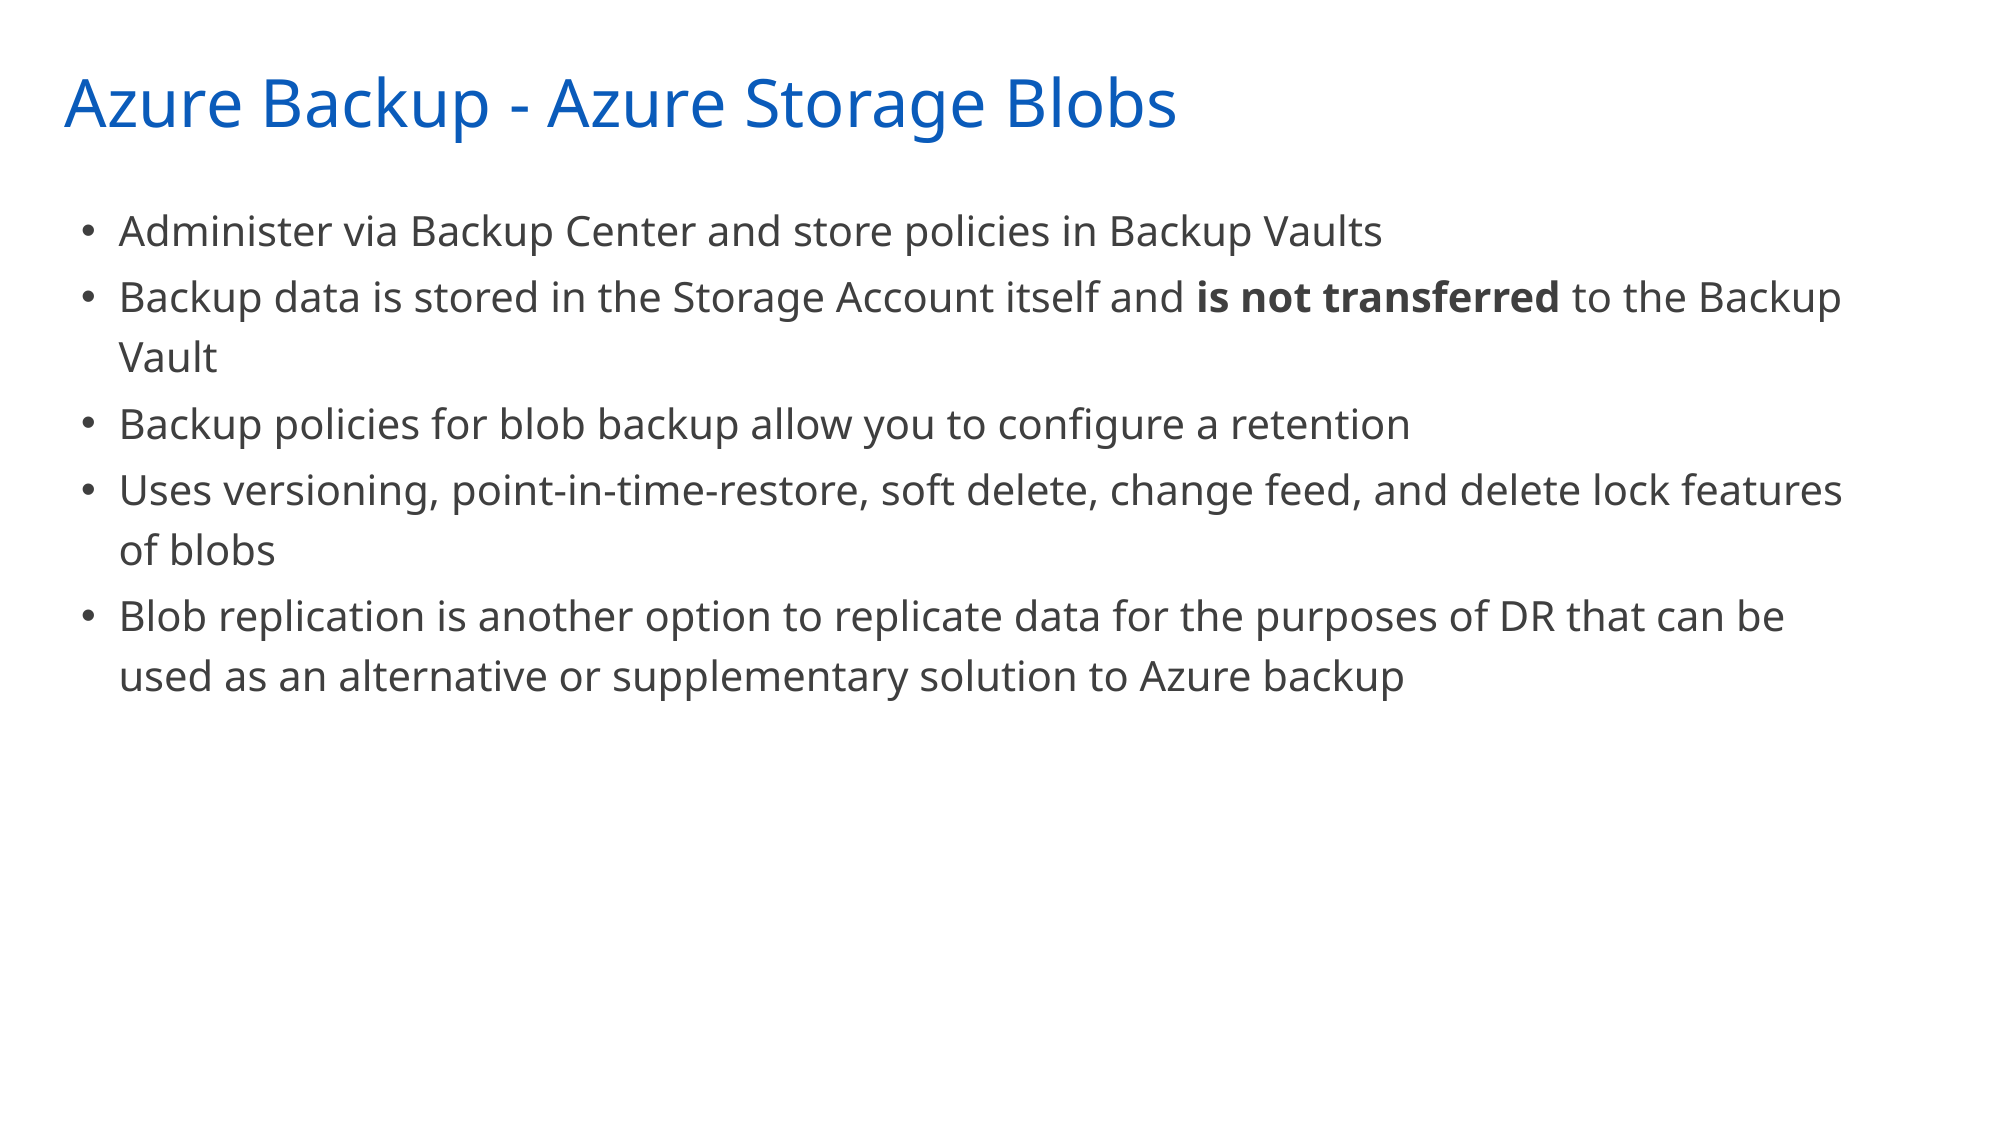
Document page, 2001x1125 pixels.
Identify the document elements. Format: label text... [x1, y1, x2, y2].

title Azure Backup - Azure Storage Blobs [49, 49, 1899, 162]
list Administer via Backup Center and store policies in Backup Vaults Backup data is stored in the Storage Account itself and is not transferred to the Backup Vault Backup policies for blob backup allow you to configure a retention Uses versioning, point-in-time-restore, soft delete, change feed, and delete lock features of blobs Blob replication is another option to replicate data for the purposes of DR that can be used as an alternative or supplementary solution to Azure backup [66, 187, 1899, 1001]
